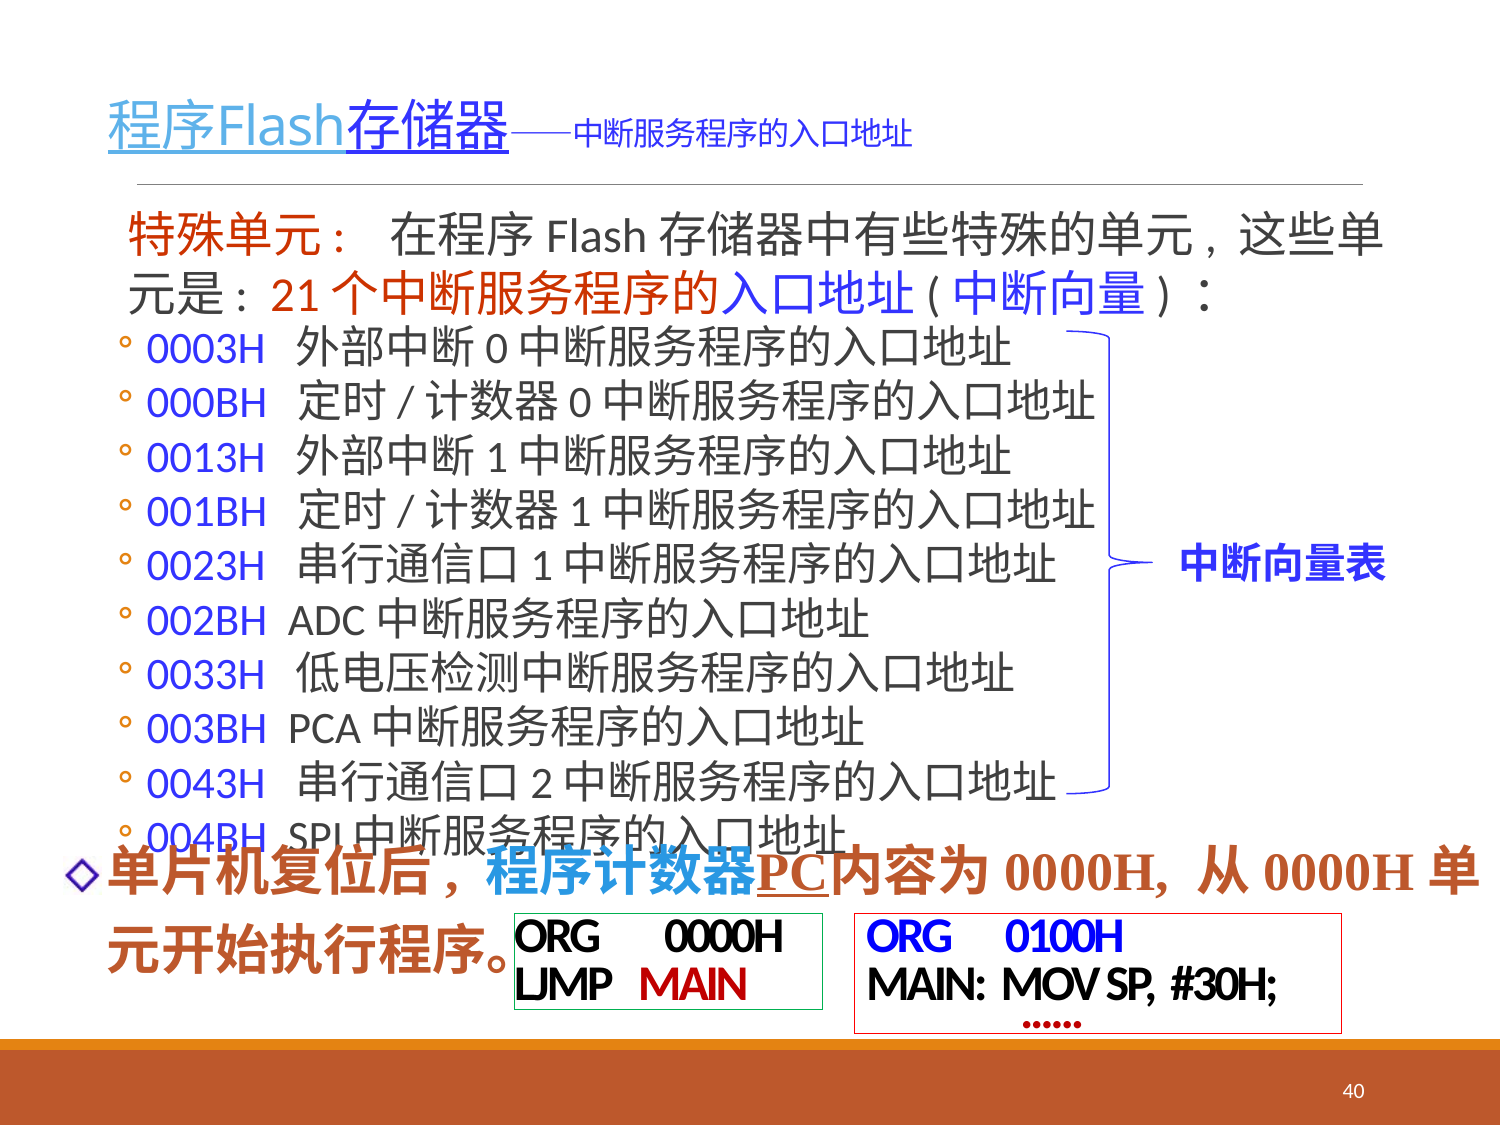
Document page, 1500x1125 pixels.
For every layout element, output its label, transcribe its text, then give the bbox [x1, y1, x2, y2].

text_box [1066, 331, 1153, 794]
text_box 中断向量表 [1164, 529, 1403, 595]
list 特殊单元: 在程序Flash存储器中有些特殊的单元, 这些单元是: 21个中断服务程序的入口地址(中断向量) ： 0003H 外部中断0中断服务程序的入口地址 000BH 定时/计数器0中断服务程序的入口地址 0013H 外部中断1中断服务程序的入口地址 001BH 定时/计数器1中断服务程序的入口地址 0023H 串行通信口1中断服务程序的入口地址 002BH ADC中断服务程序的入口地址 0033H 低电压检测中断服务程序的入口地址 003BH PCA中断服务程序的入口地址 0043H 串行通信口2中断服务程序的入口地址 004BH SPI中断服务程序的入口地址 [85, 195, 1415, 828]
text_box 单片机复位后, 程序计数器PC内容为0000H, 从0000H单元开始执行程序。 [49, 828, 1500, 991]
picture [63, 856, 102, 895]
text_box ORG 0100H MAIN: MOV SP, #30H; ...... [854, 913, 1342, 1034]
title 程序Flash存储器——中断服务程序的入口地址 [92, 84, 1408, 167]
text_box ORG 0000H LJMP MAIN [514, 913, 823, 1010]
slide_number 40 [1218, 1059, 1380, 1120]
